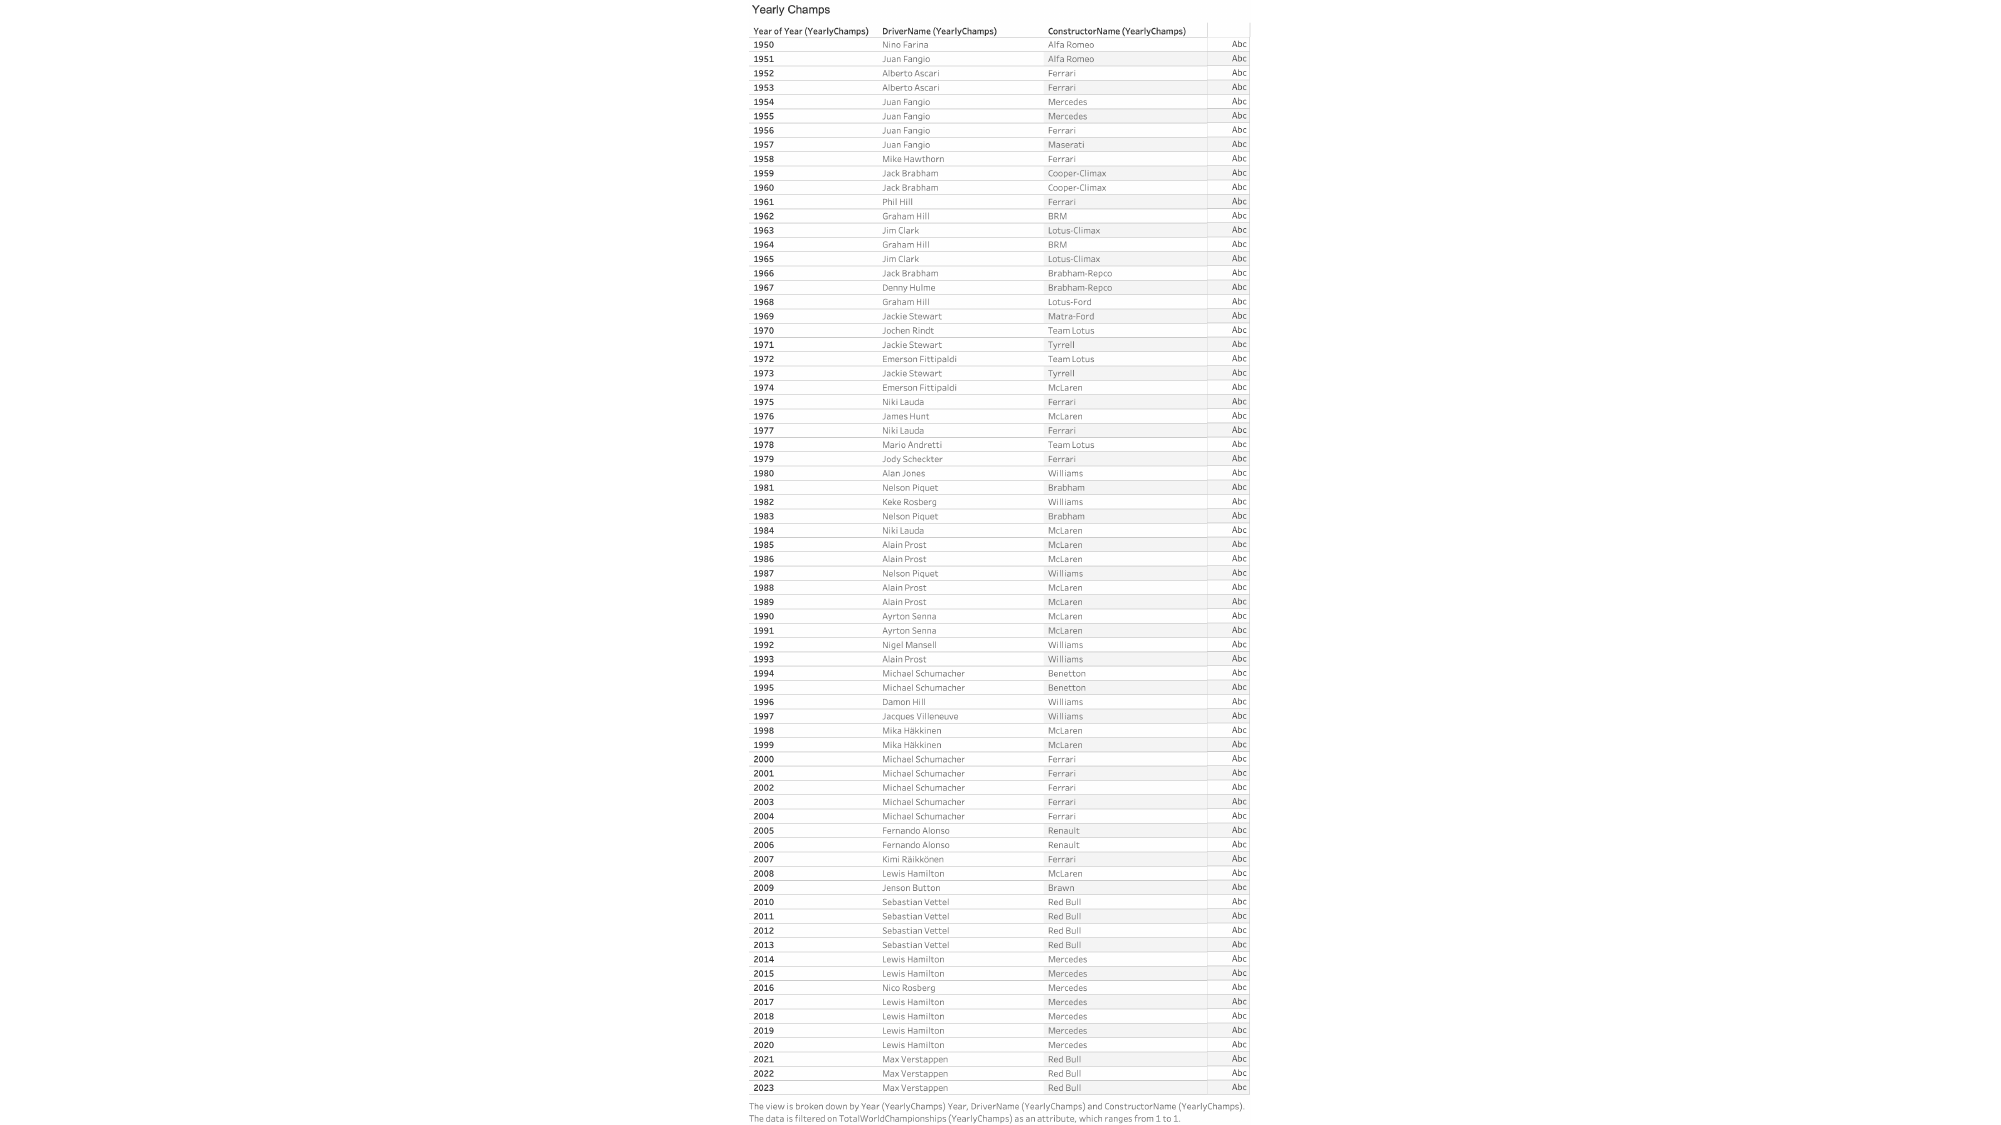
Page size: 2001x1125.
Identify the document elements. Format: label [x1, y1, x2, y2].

picture [749, 0, 1251, 1125]
